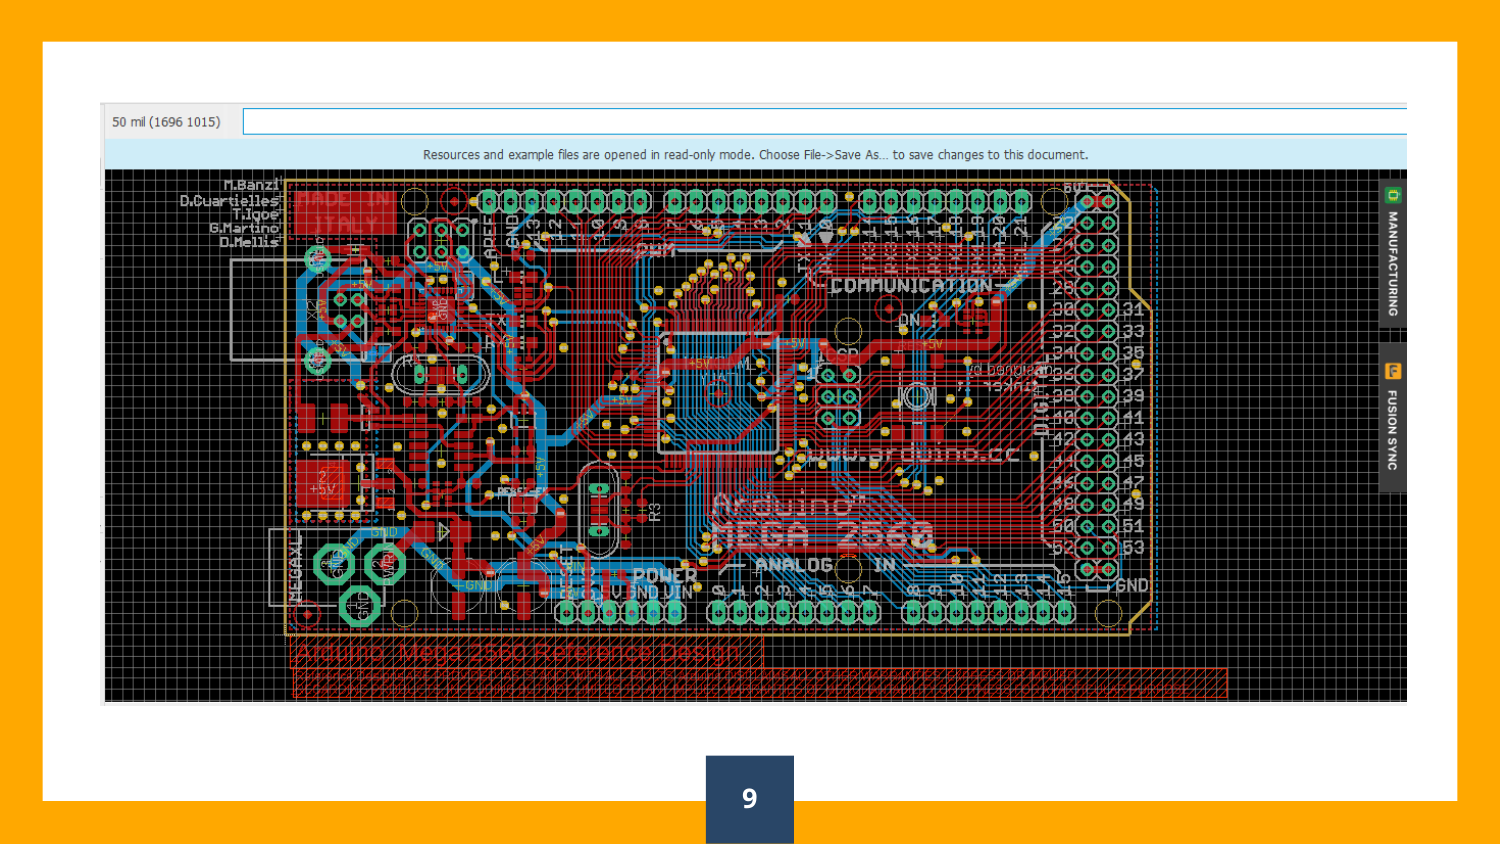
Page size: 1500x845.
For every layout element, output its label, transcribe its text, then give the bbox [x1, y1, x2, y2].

text_box 9 [705, 755, 794, 844]
picture [100, 102, 1407, 706]
